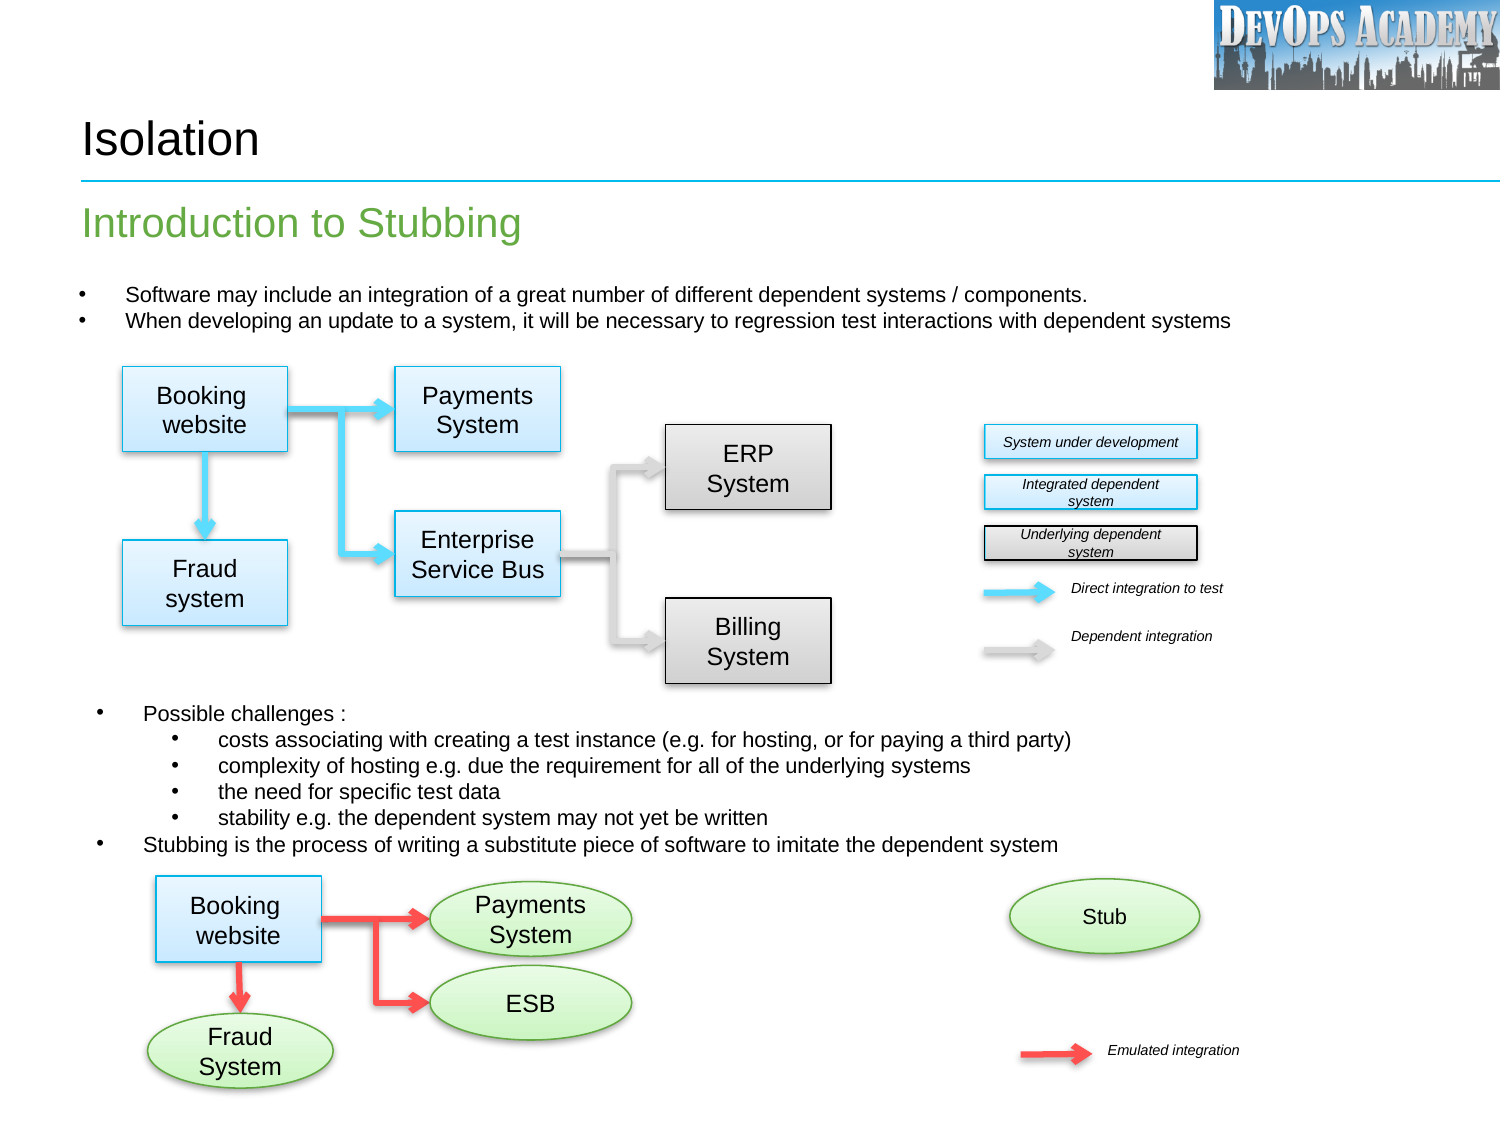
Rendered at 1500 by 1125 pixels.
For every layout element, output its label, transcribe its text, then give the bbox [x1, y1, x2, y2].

text_box Possible challenges : costs associating with creating a test instance (e.g. for hosting, or for paying a third party) complexity of hosting e.g. due the requirement for all of the underlying systems the need for specific test data stability e.g. the dependent system may not yet be written Stubbing is the process of writing a substitute piece of software to imitate the dependent system [81, 691, 1475, 864]
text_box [147, 875, 1257, 1097]
list Introduction to Stubbing [81, 191, 1419, 257]
text_box Software may include an integration of a great number of different dependent systems / components. When developing an update to a system, it will be necessary to regression test interactions with dependent systems [63, 273, 1475, 341]
title Isolation [81, 0, 1419, 165]
picture [1419, 0, 1500, 90]
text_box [122, 366, 1241, 684]
